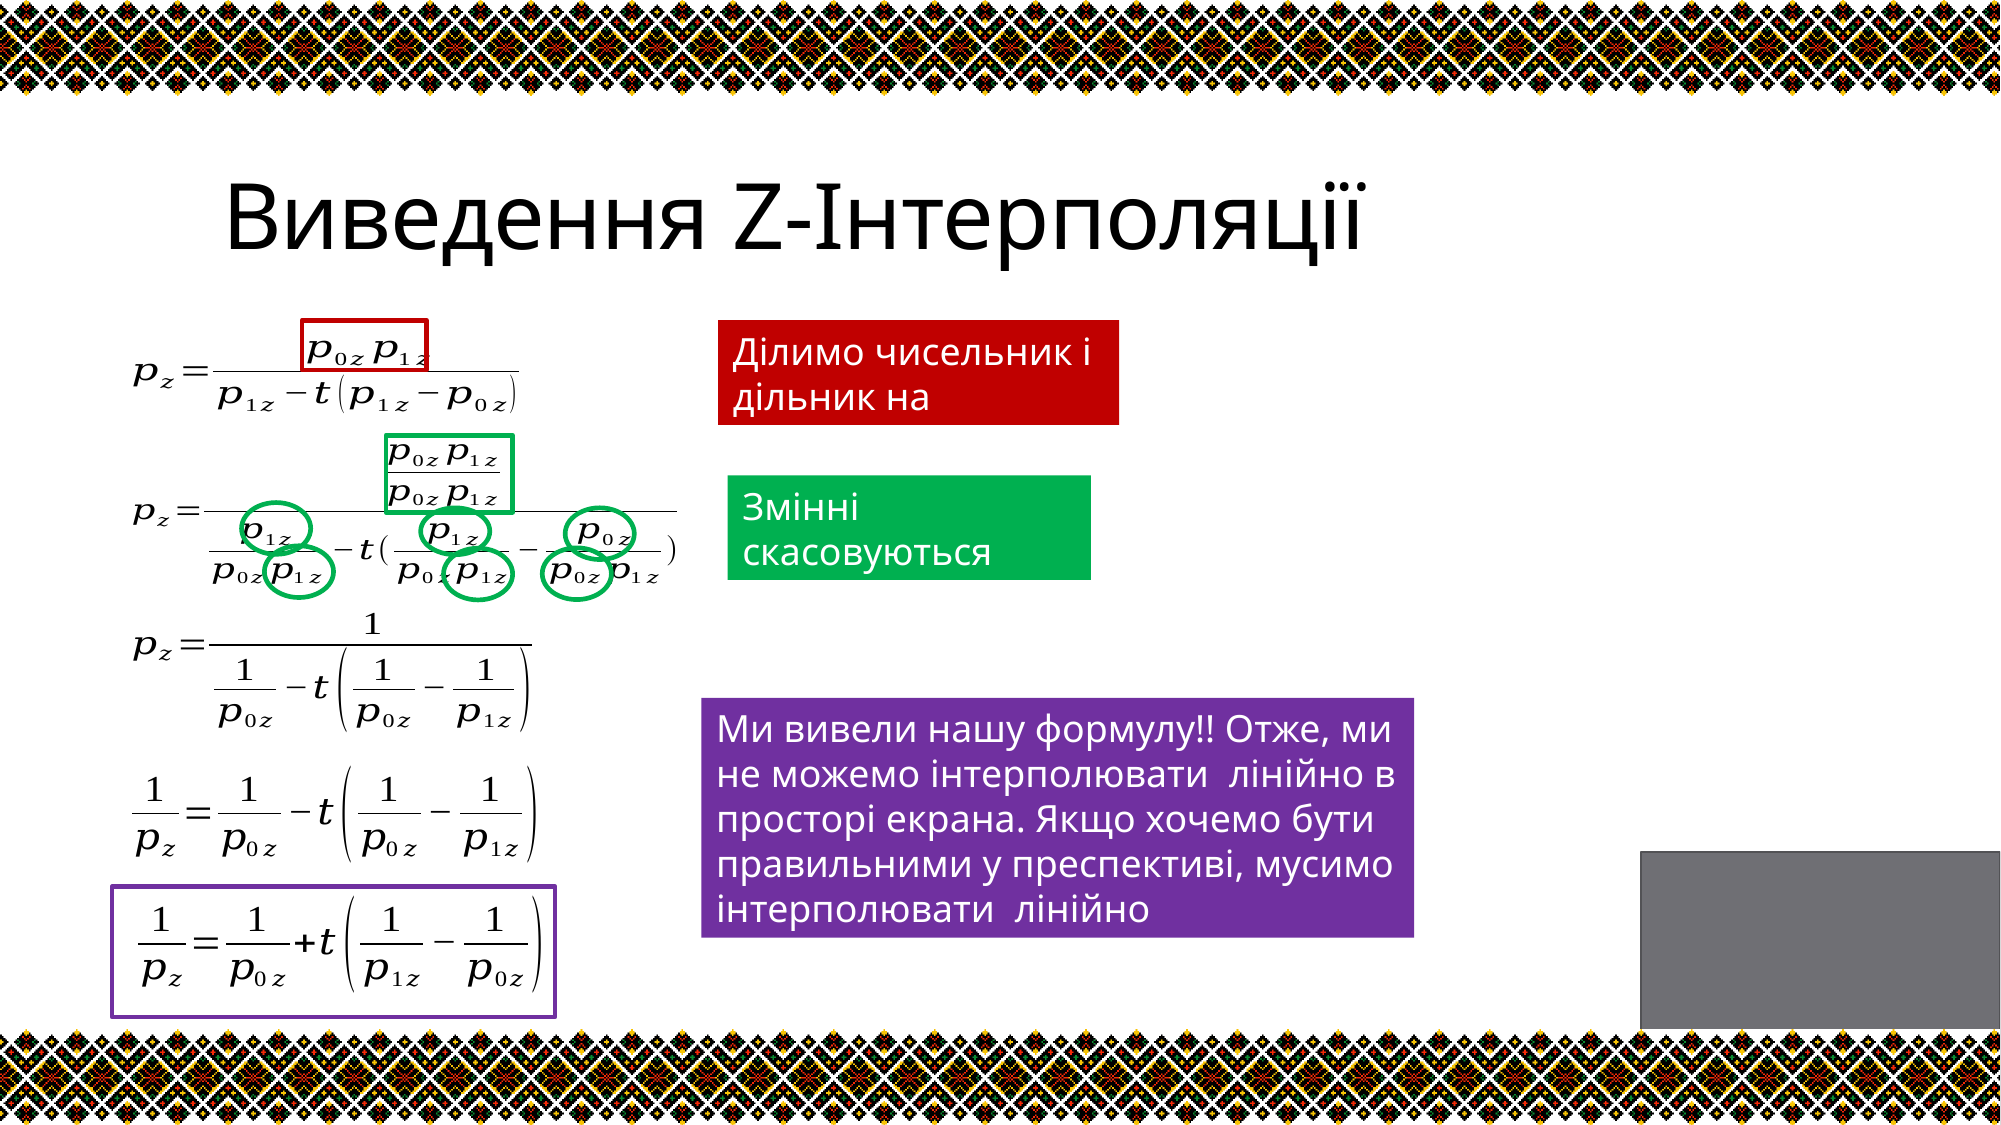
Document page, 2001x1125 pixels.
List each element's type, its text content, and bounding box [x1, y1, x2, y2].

title Виведення Z-Інтерполяції [206, 60, 1797, 278]
text_box [419, 513, 491, 556]
picture [0, 0, 2000, 96]
text_box [564, 506, 636, 560]
text_box [301, 319, 428, 371]
text_box [263, 544, 335, 599]
text_box [541, 546, 613, 601]
picture [0, 1029, 2000, 1125]
text_box [240, 501, 312, 555]
text_box [111, 886, 556, 1018]
text_box [442, 547, 514, 602]
text_box [385, 434, 514, 513]
text_box Змінні скасовуються [727, 475, 1091, 580]
